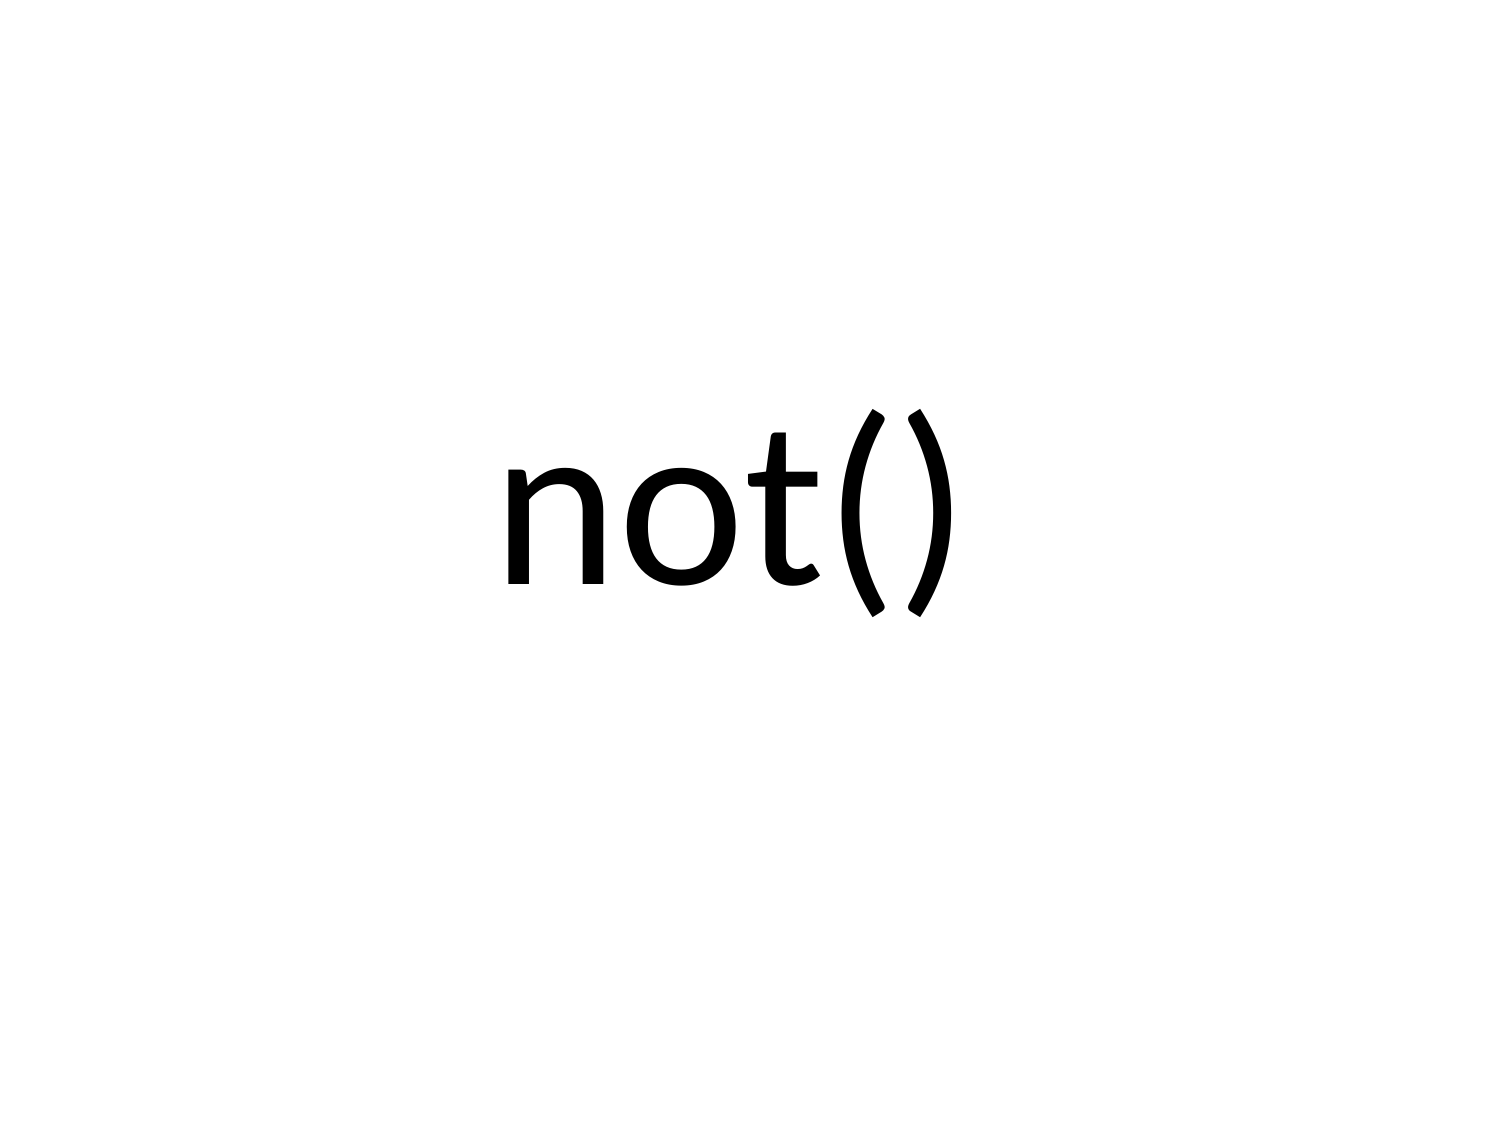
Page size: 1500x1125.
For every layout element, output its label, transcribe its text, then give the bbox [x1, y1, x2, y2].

text_box not() [477, 337, 985, 640]
